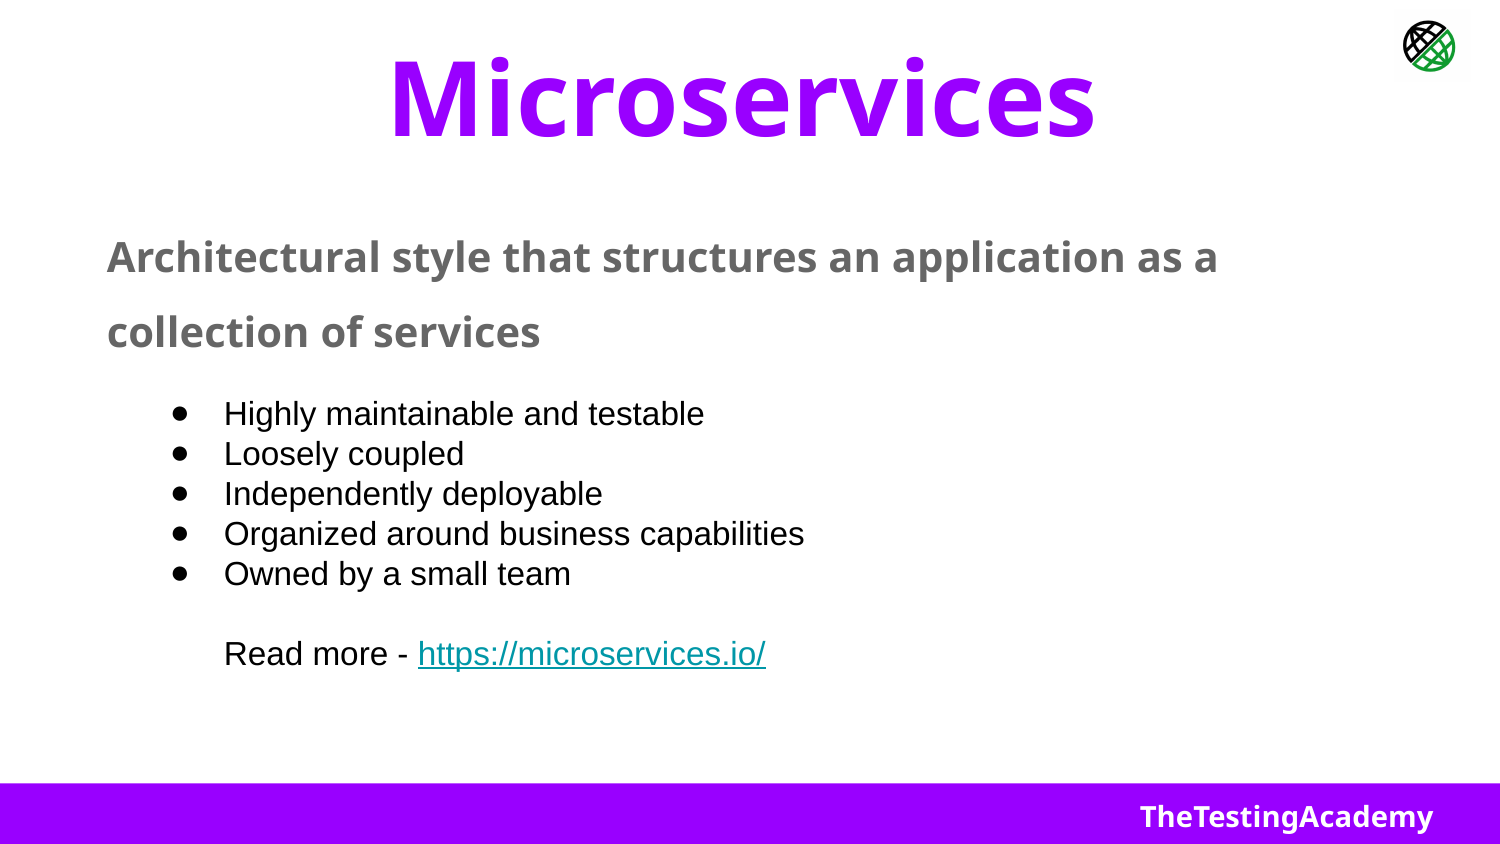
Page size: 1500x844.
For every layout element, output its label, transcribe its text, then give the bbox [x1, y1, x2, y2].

title Microservices [43, 26, 1441, 165]
picture [1393, 9, 1471, 82]
text_box Architectural style that structures an application as a collection of services [91, 191, 1340, 264]
text_box Highly maintainable and testable Loosely coupled Independently deployable Organized around business capabilities Owned by a small team Read more - https://microservices.io/ [133, 377, 1302, 700]
